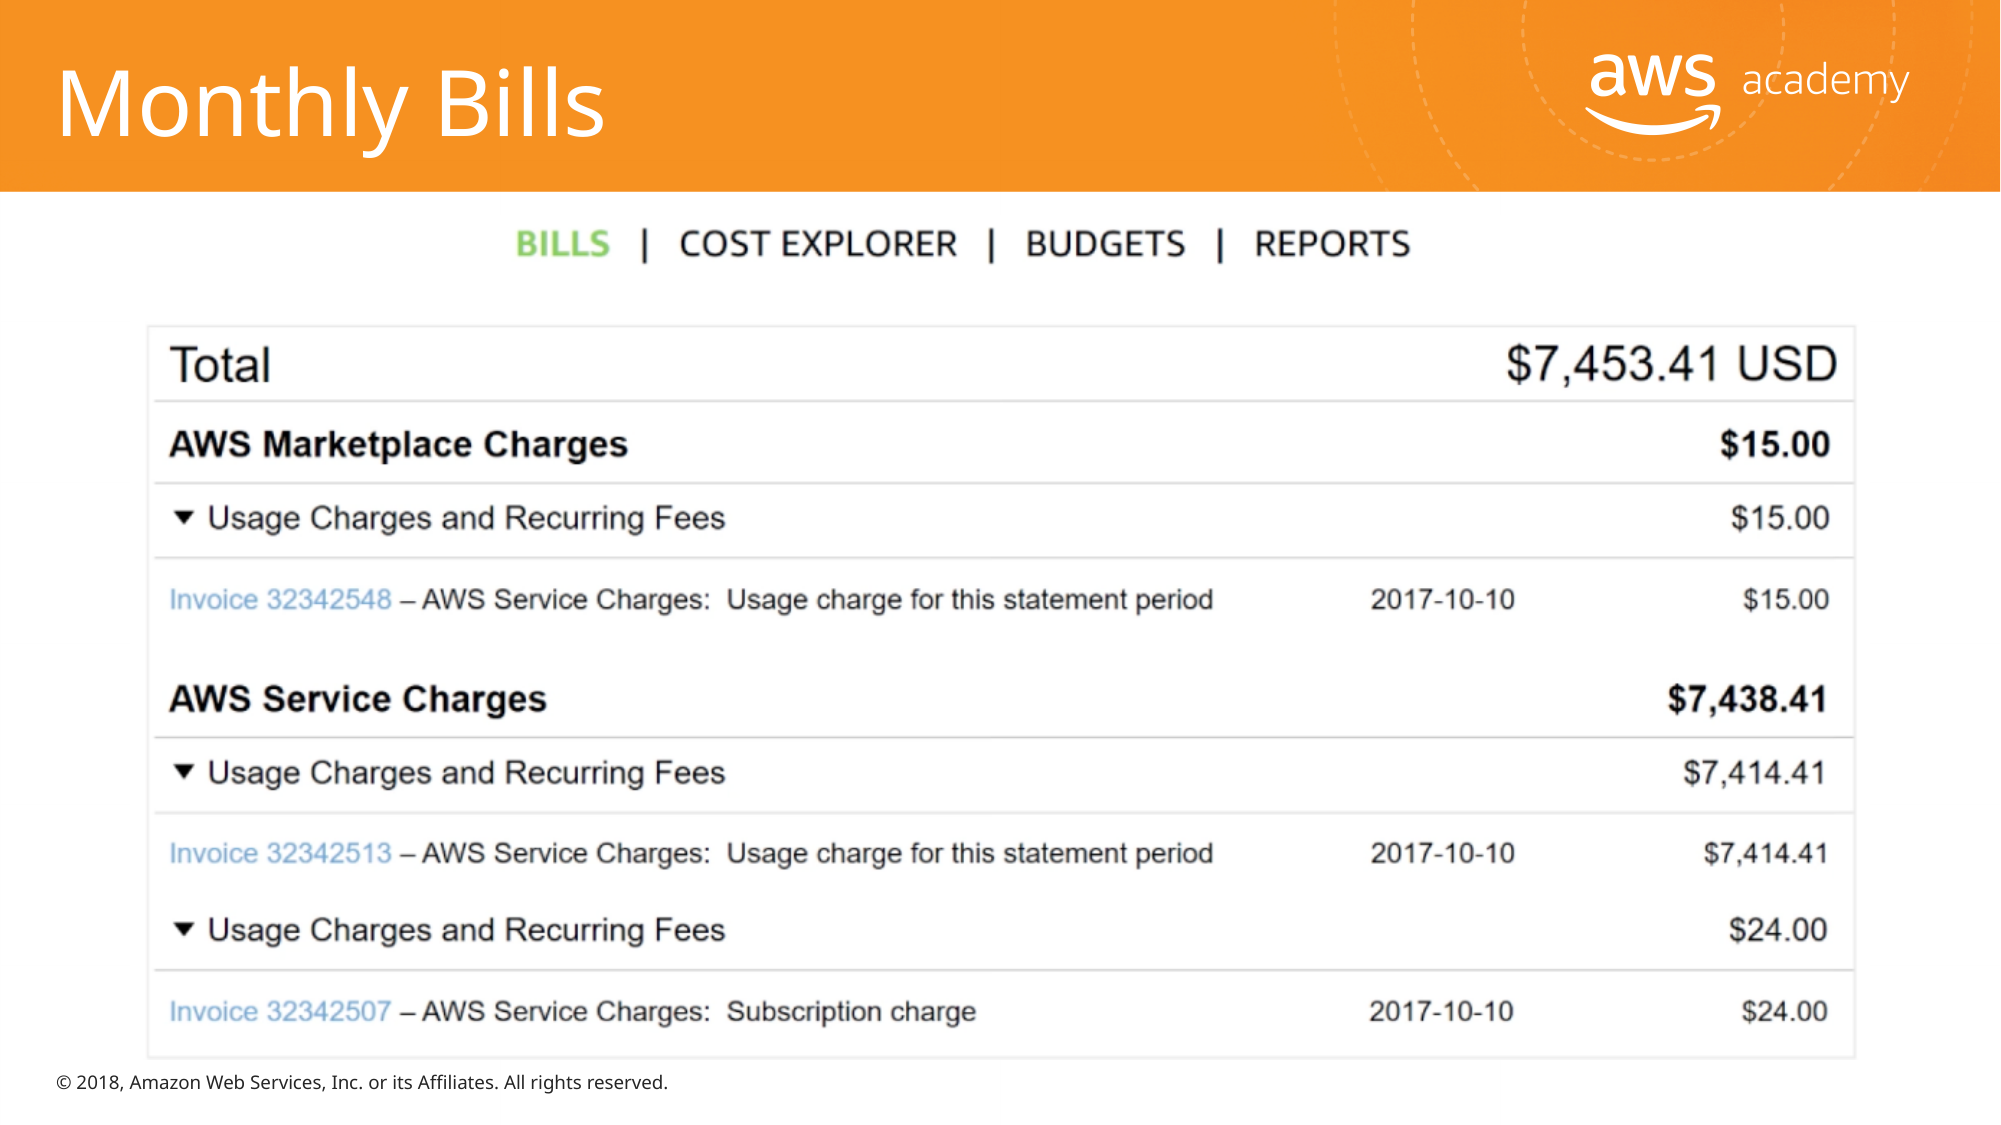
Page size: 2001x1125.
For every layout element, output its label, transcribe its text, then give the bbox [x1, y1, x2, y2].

picture [0, 0, 2001, 1125]
title Monthly Bills [39, 43, 1573, 172]
